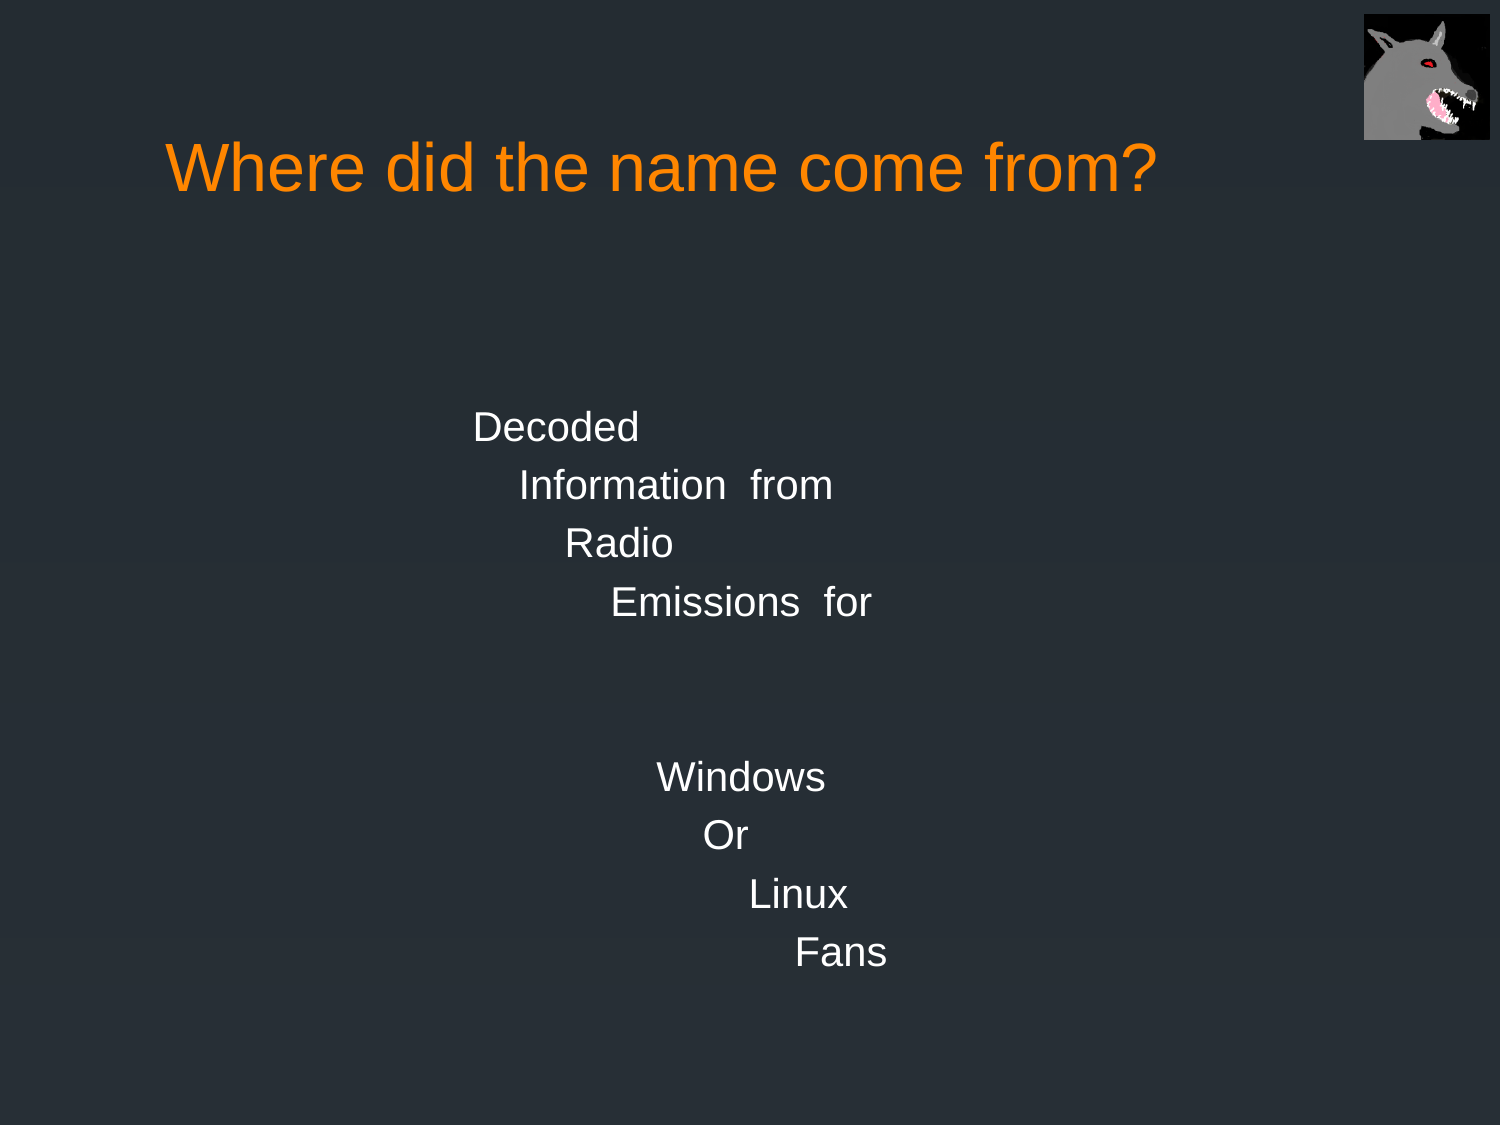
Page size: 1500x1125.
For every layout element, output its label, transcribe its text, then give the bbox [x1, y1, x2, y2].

title Where did the name come from? [150, 62, 1350, 213]
picture [1364, 14, 1490, 140]
list Decoded Information from Radio Emissions for Windows Or Linux Fans [150, 275, 1350, 1038]
